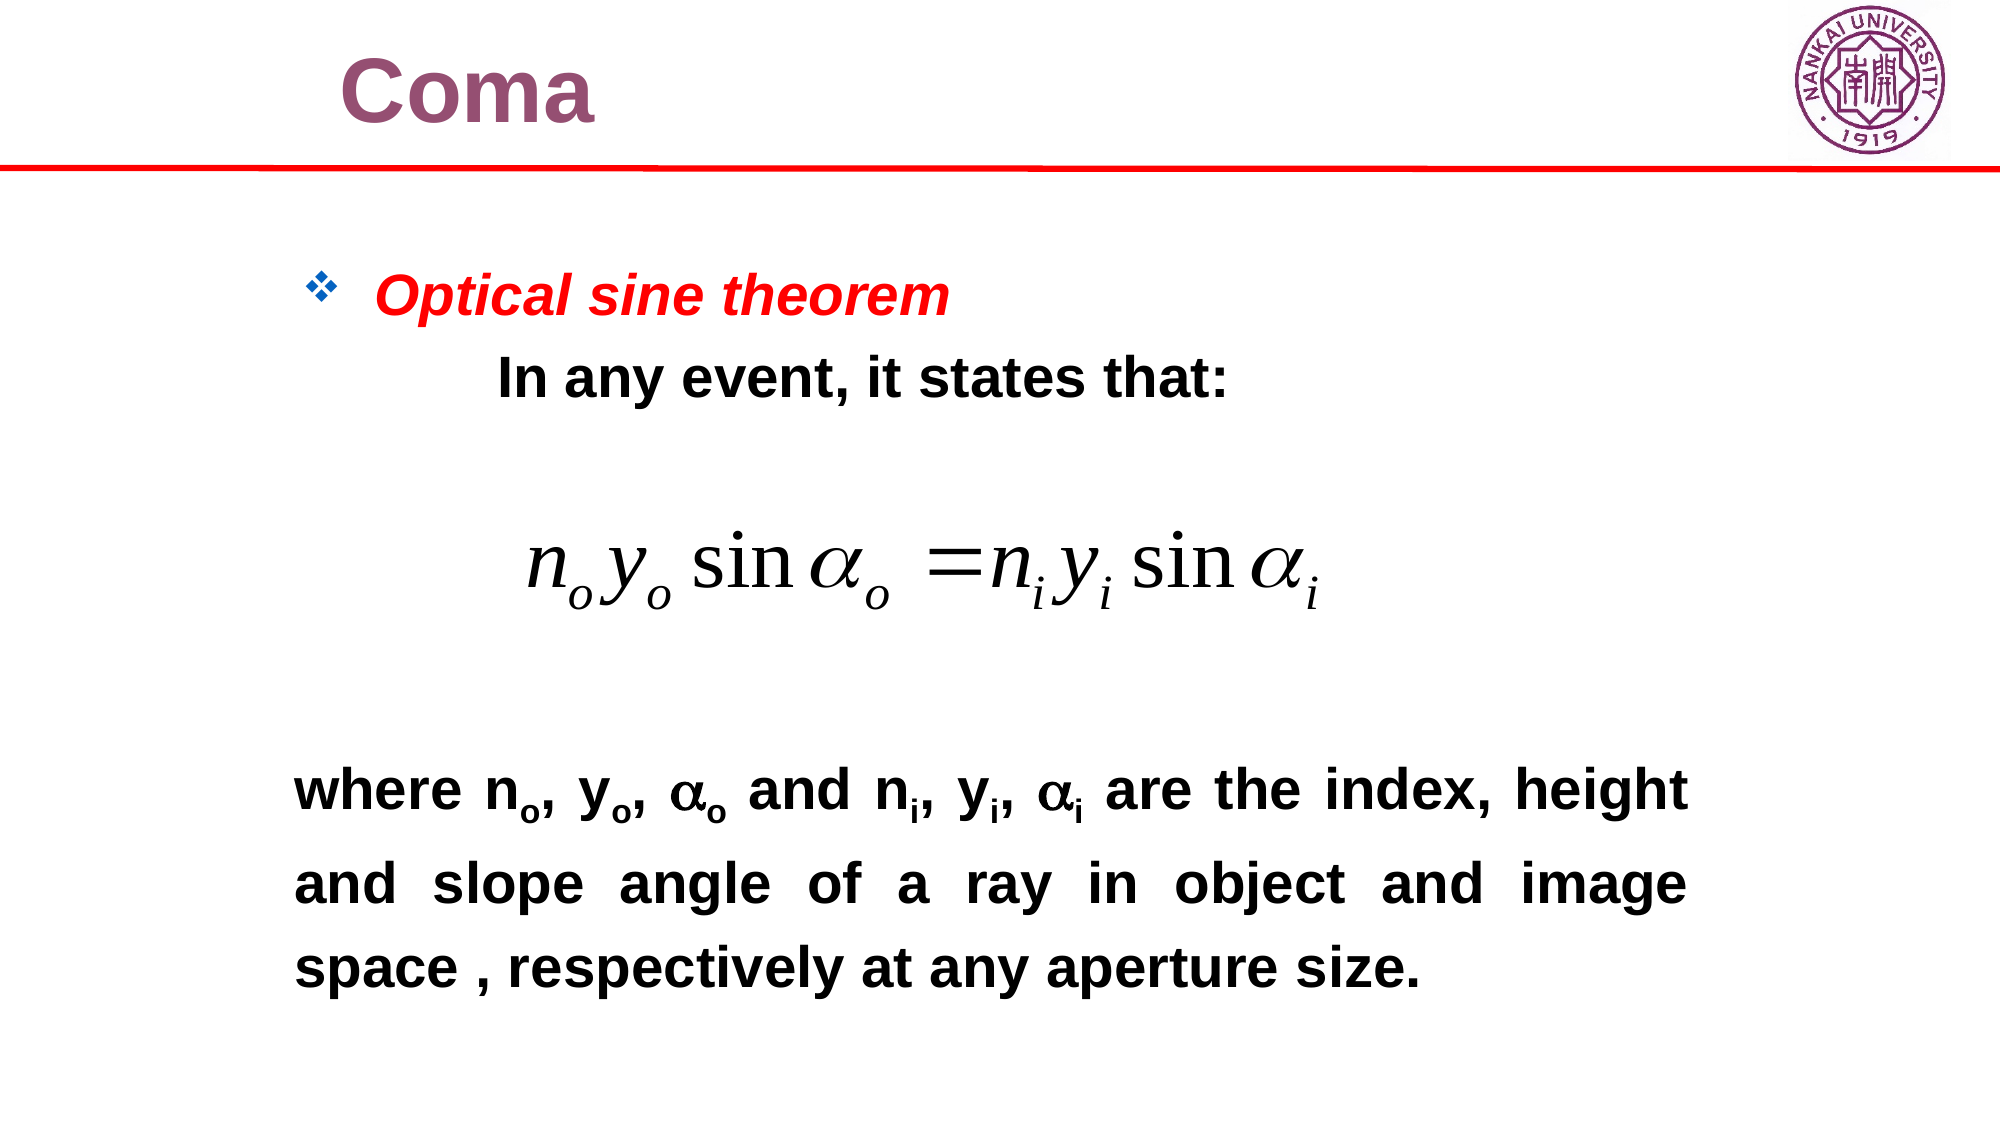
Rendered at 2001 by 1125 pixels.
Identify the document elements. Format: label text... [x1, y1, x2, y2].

text_box where no, yo, o and ni, yi, i are the index, height and slope angle of a ray in object and image space , respectively at any aperture size. [279, 727, 1705, 1024]
text_box Optical sine theorem In any event, it states that: [287, 249, 1713, 725]
picture [1788, 0, 1951, 161]
title Coma [324, 0, 1538, 187]
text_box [512, 502, 1334, 631]
